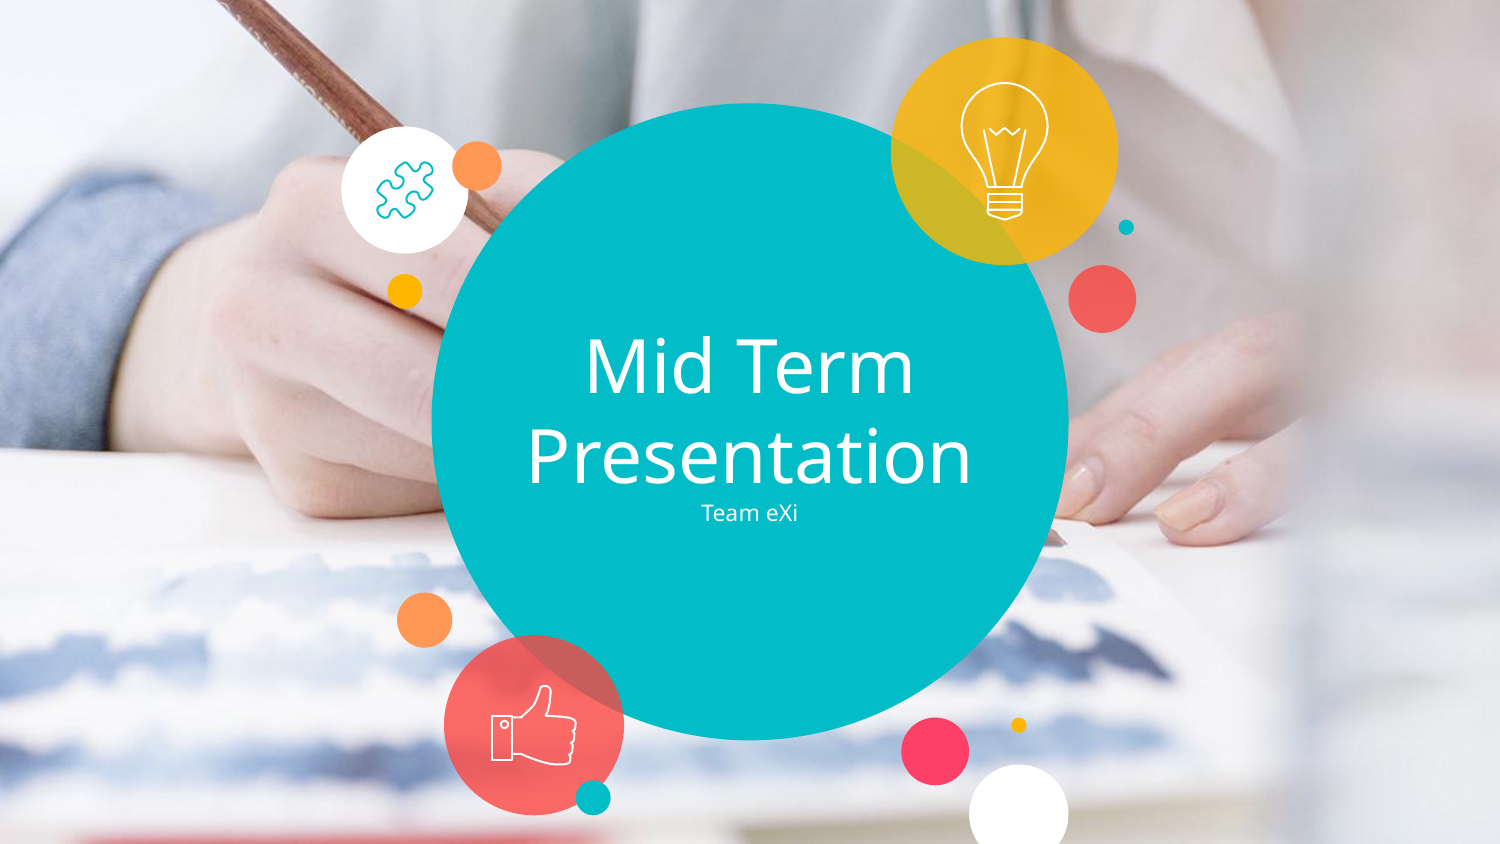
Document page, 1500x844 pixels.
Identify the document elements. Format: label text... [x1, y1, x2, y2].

picture [0, 0, 1500, 844]
title Mid Term Presentation Team eXi [452, 157, 1048, 686]
